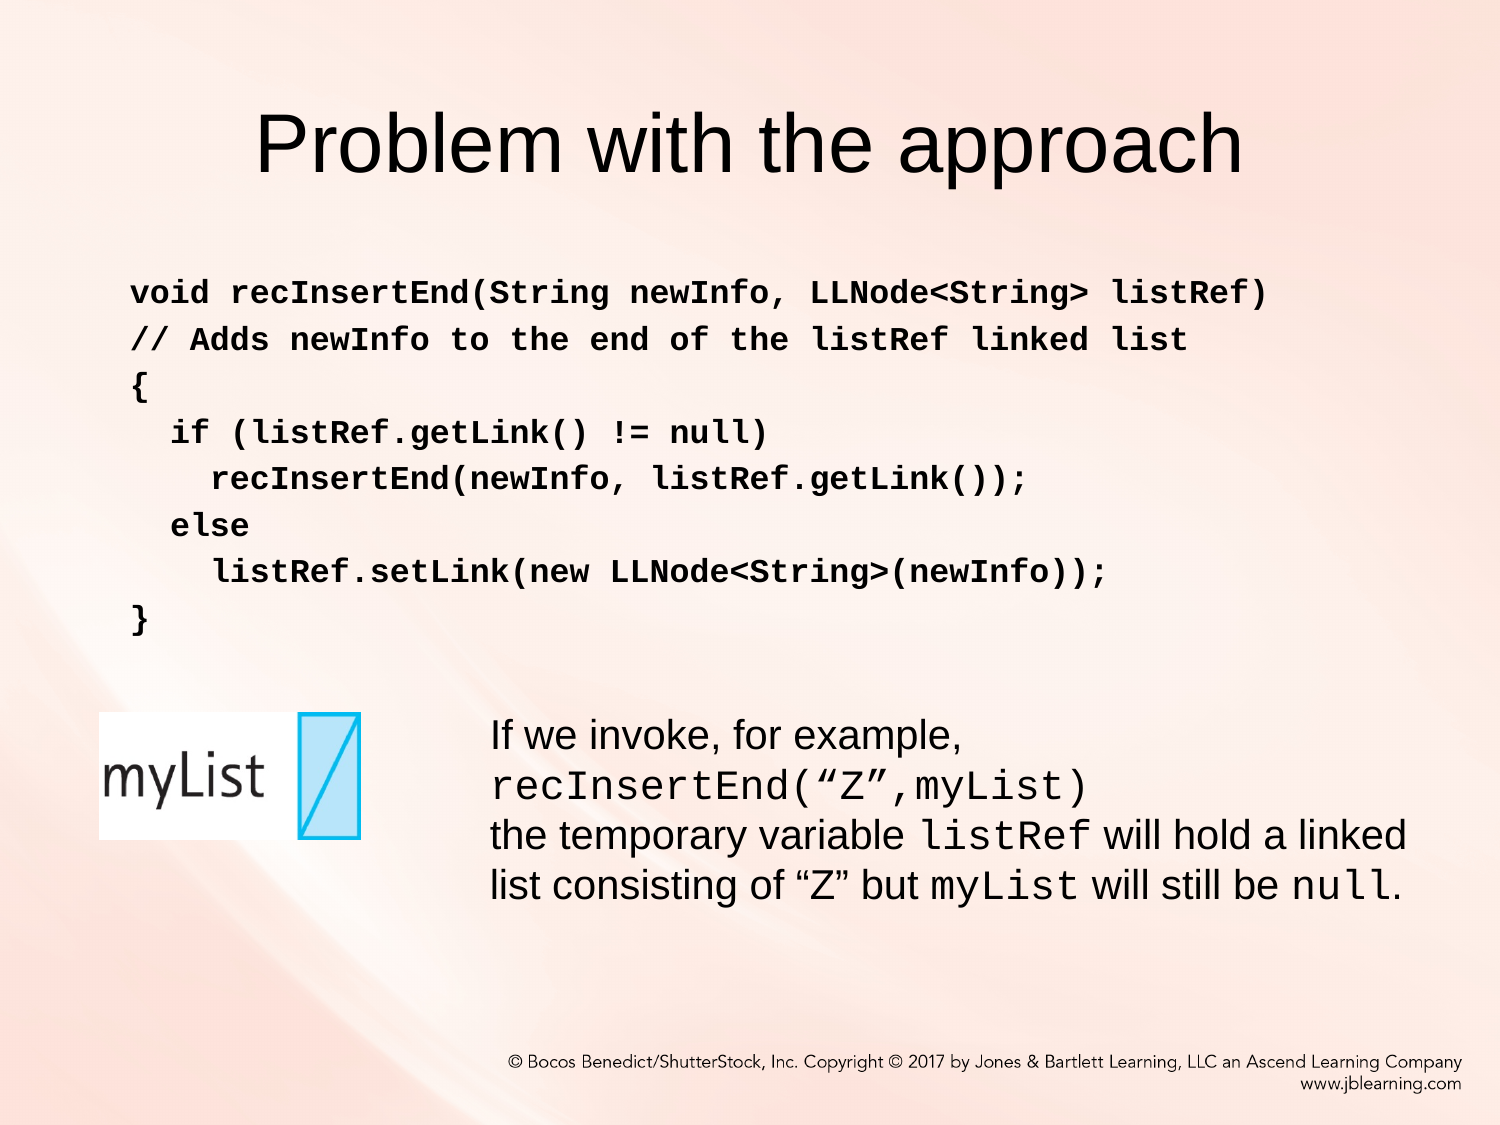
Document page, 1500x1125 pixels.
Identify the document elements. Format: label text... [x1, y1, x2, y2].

title Problem with the approach [75, 45, 1425, 233]
picture [0, 0, 1500, 1125]
list void recInsertEnd(String newInfo, LLNode<String> listRef) // Adds newInfo to the end of the listRef linked list { if (listRef.getLink() != null) recInsertEnd(newInfo, listRef.getLink()); else listRef.setLink(new LLNode<String>(newInfo)); } [75, 262, 1425, 1005]
text_box If we invoke, for example, recInsertEnd(“Z”,myList) the temporary variable listRef will hold a linked list consisting of “Z” but myList will still be null. [474, 700, 1425, 916]
